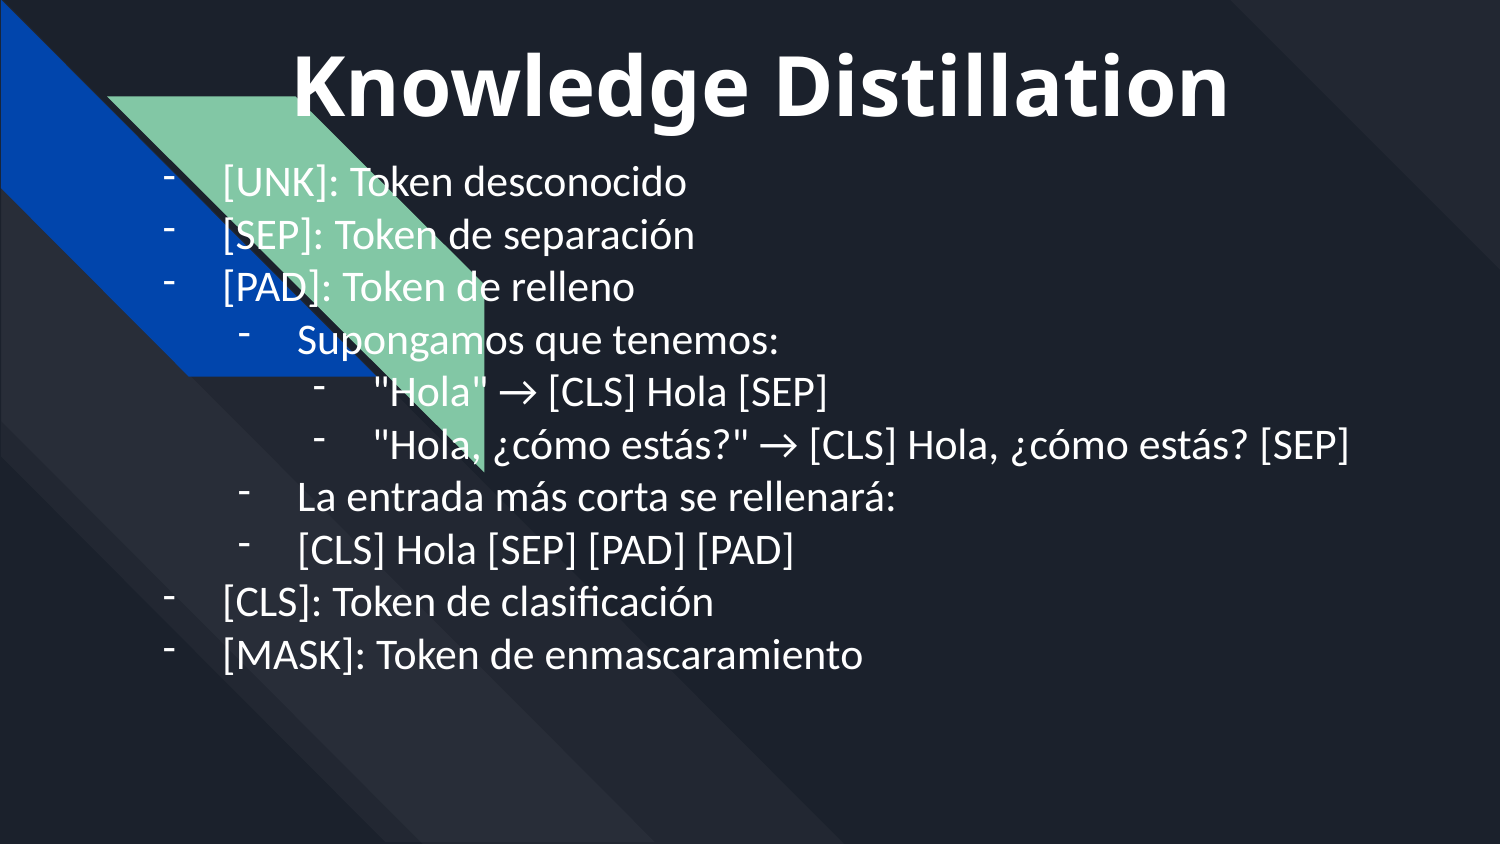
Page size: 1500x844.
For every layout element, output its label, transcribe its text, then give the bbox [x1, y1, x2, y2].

title [UNK]: Token desconocido [SEP]: Token de separación [PAD]: Token de relleno Supongamos que tenemos: "Hola" → [CLS] Hola [SEP] "Hola, ¿cómo estás?" → [CLS] Hola, ¿cómo estás? [SEP] La entrada más corta se rellenará: [CLS] Hola [SEP] [PAD] [PAD] [CLS]: Token de clasificación [MASK]: Token de enmascaramiento [131, 138, 1415, 716]
title Knowledge Distillation [131, 18, 1391, 138]
